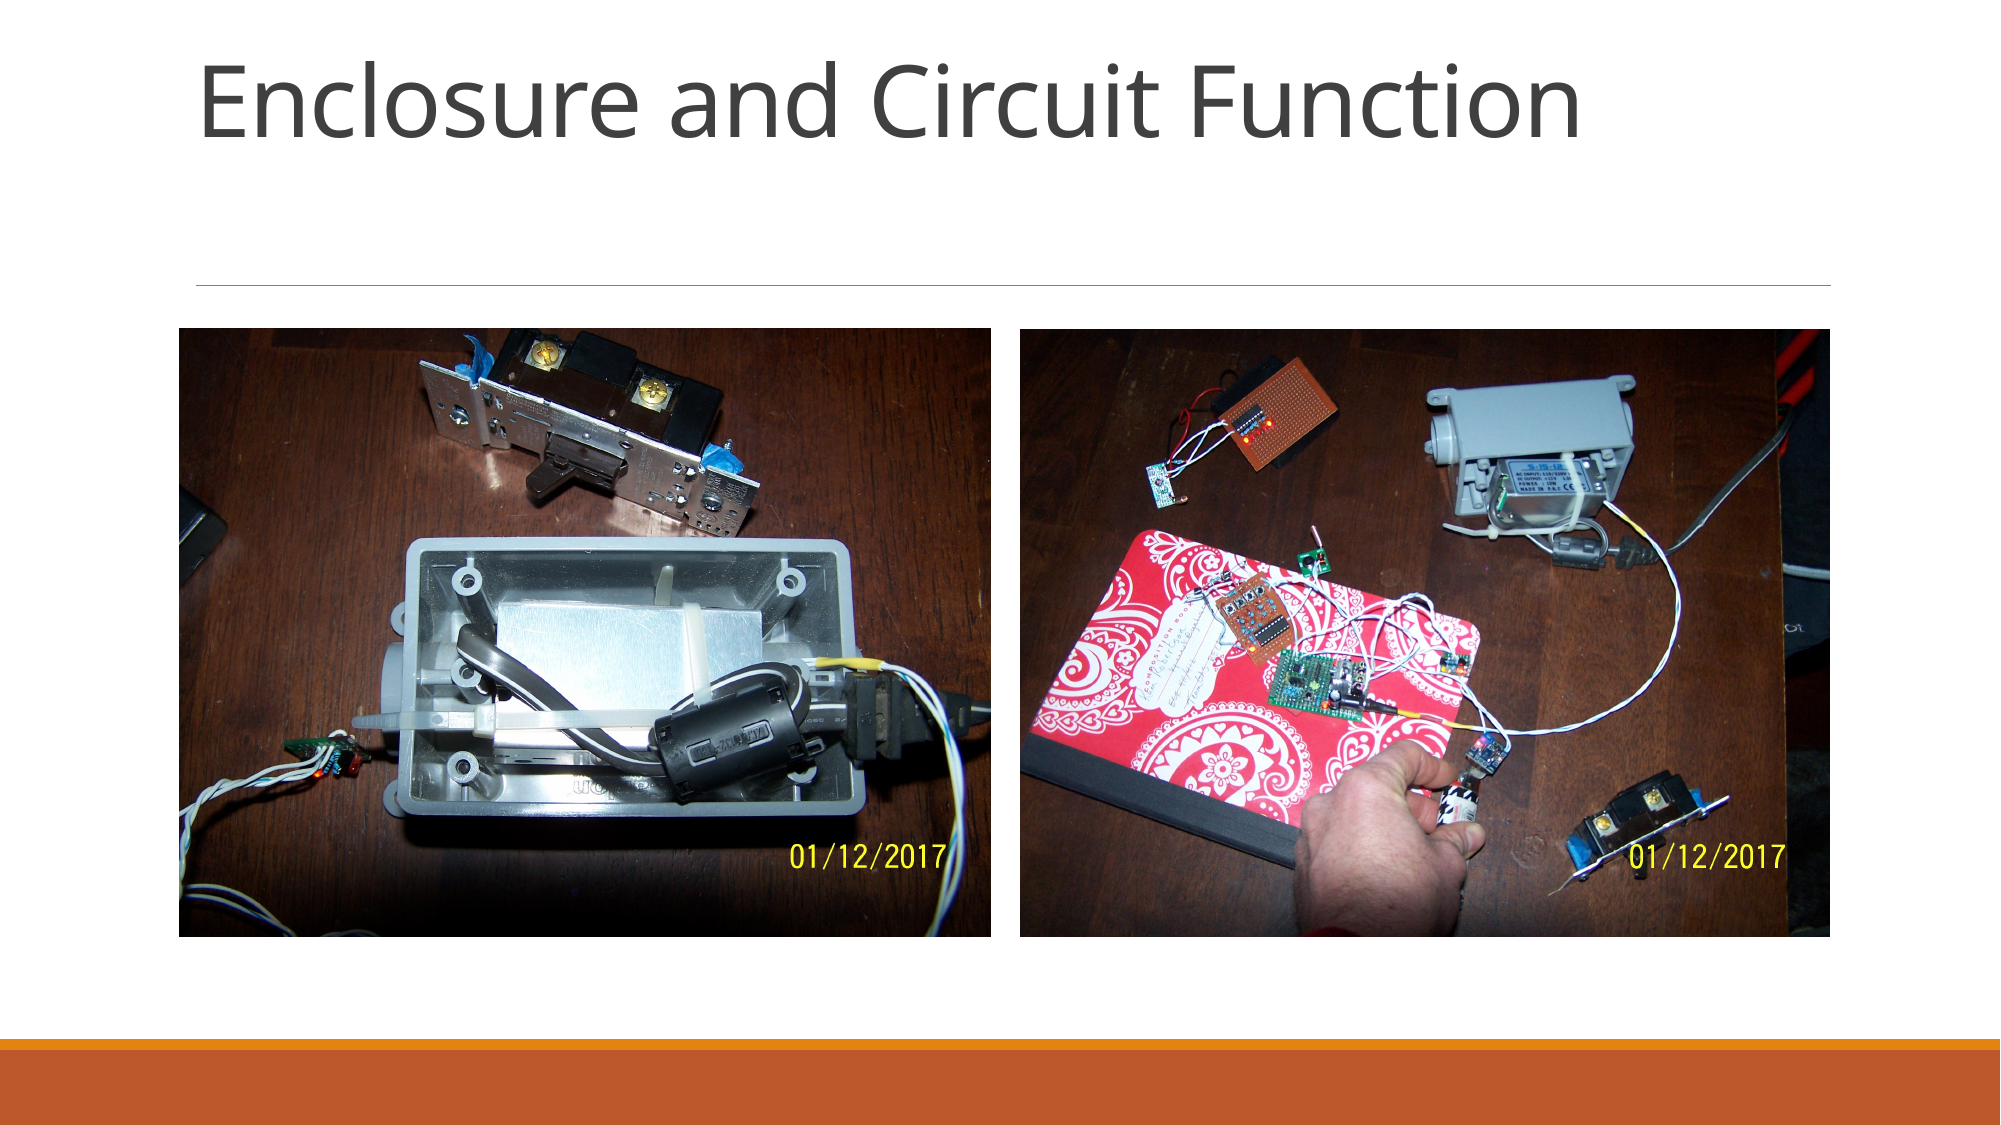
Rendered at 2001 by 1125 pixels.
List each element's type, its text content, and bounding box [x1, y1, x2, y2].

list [179, 328, 991, 938]
title Enclosure and Circuit Function [180, 47, 1830, 285]
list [1019, 328, 1831, 937]
